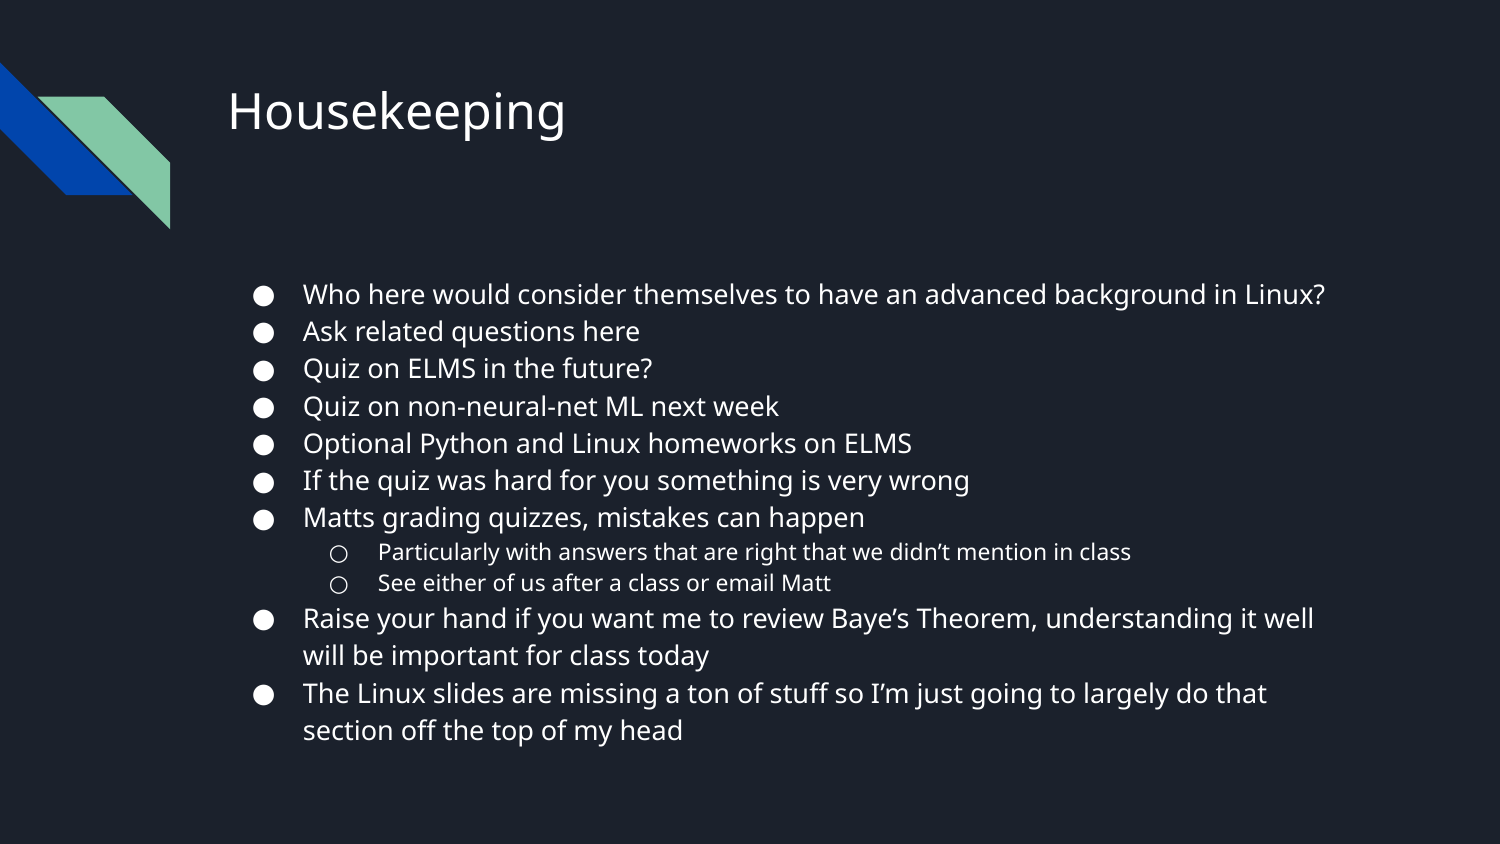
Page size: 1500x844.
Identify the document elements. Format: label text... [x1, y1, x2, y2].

title Housekeeping [212, 64, 1368, 215]
list Who here would consider themselves to have an advanced background in Linux? Ask related questions here Quiz on ELMS in the future? Quiz on non-neural-net ML next week Optional Python and Linux homeworks on ELMS If the quiz was hard for you something is very wrong Matts grading quizzes, mistakes can happen Particularly with answers that are right that we didn’t mention in class See either of us after a class or email Matt Raise your hand if you want me to review Baye’s Theorem, understanding it well will be important for class today The Linux slides are missing a ton of stuff so I’m just going to largely do that section off the top of my head [212, 257, 1368, 735]
